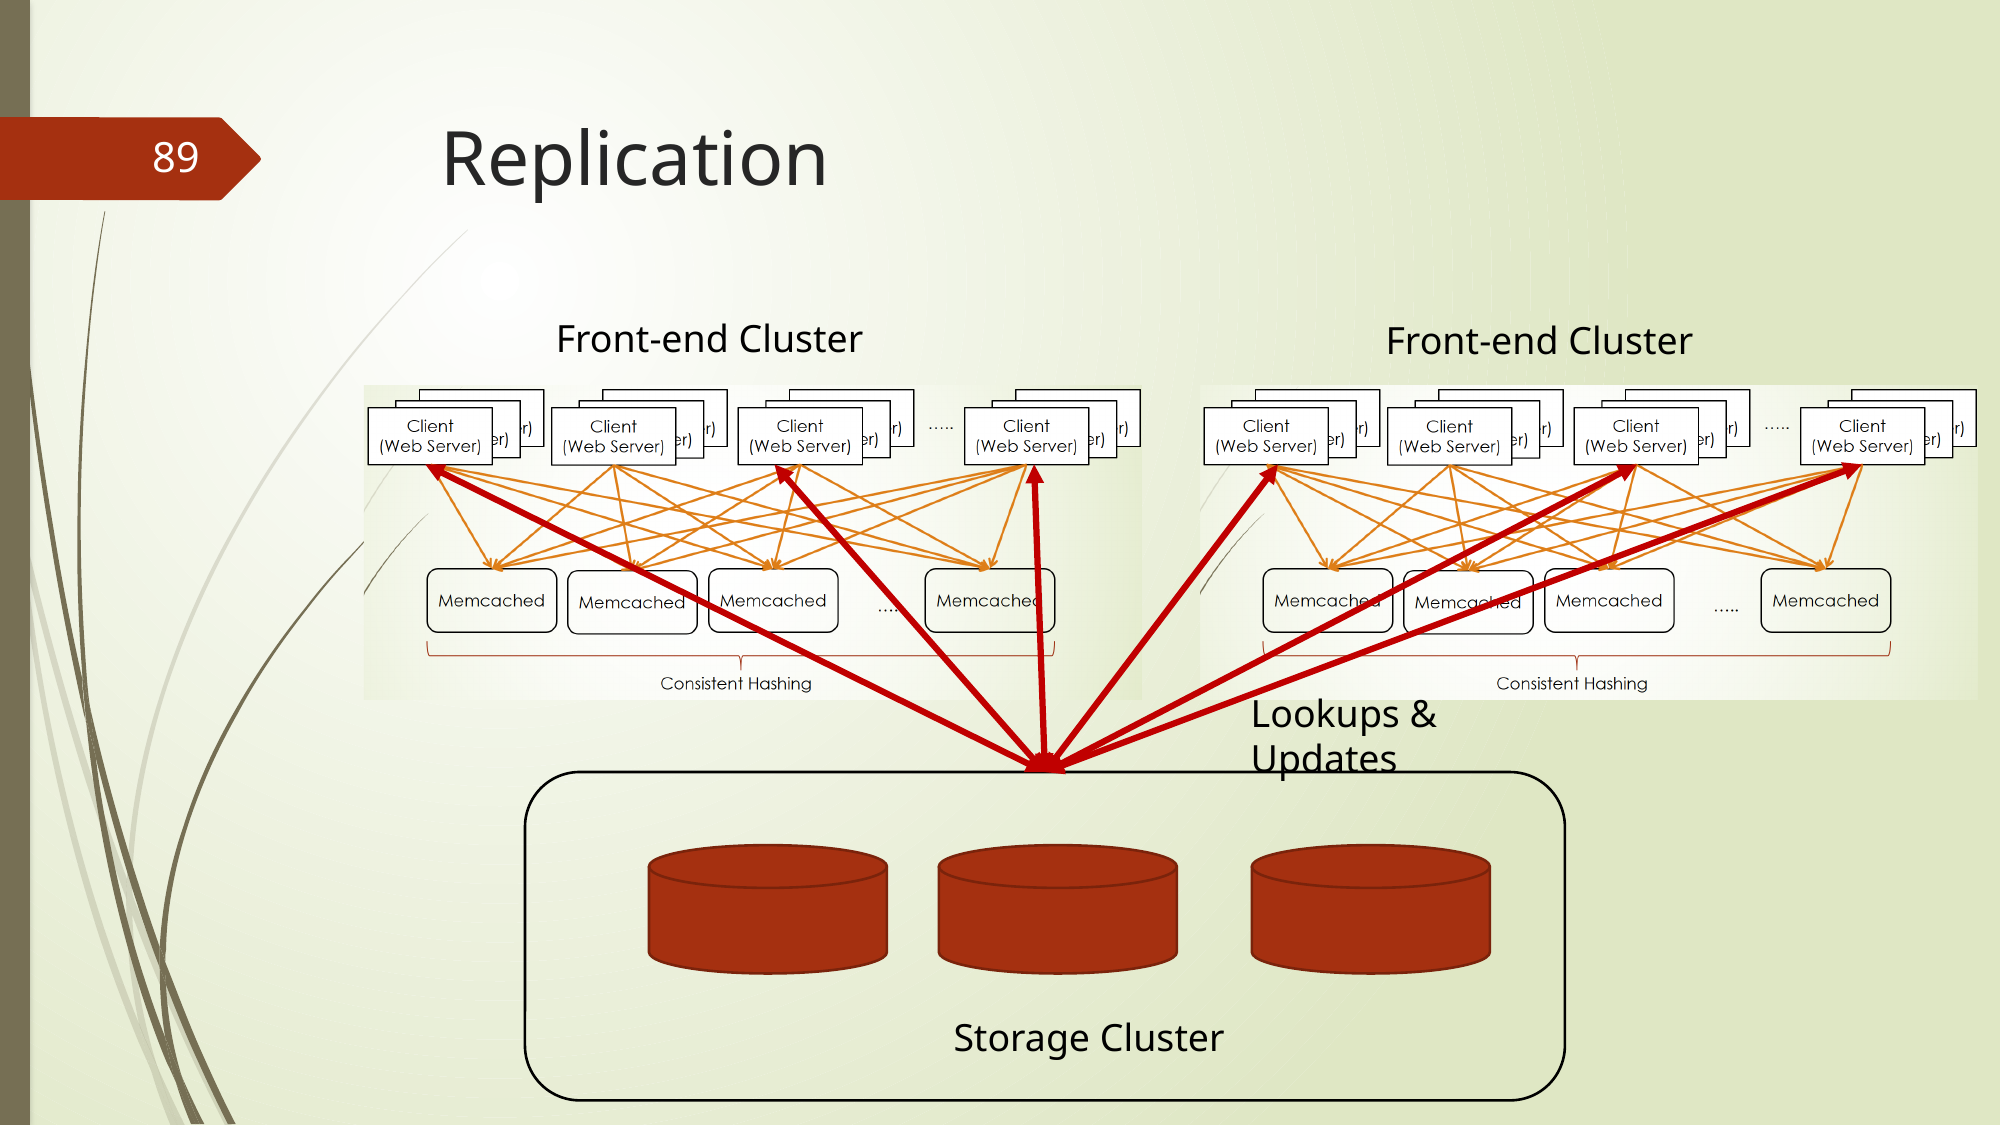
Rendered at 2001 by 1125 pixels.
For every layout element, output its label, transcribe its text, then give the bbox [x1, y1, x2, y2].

picture [363, 384, 1142, 700]
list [1199, 384, 1979, 700]
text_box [1033, 464, 1041, 773]
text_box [425, 464, 1033, 773]
text_box Storage Cluster [938, 1006, 1438, 1067]
text_box Front-end Cluster [1370, 309, 1730, 370]
title Replication [425, 102, 1888, 313]
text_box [1044, 464, 1863, 773]
text_box Front-end Cluster [541, 307, 900, 367]
text_box [1250, 843, 1492, 975]
text_box Lookups & Updates [1235, 782, 1539, 788]
text_box [523, 780, 1567, 1102]
slide_number 89 [87, 129, 216, 190]
